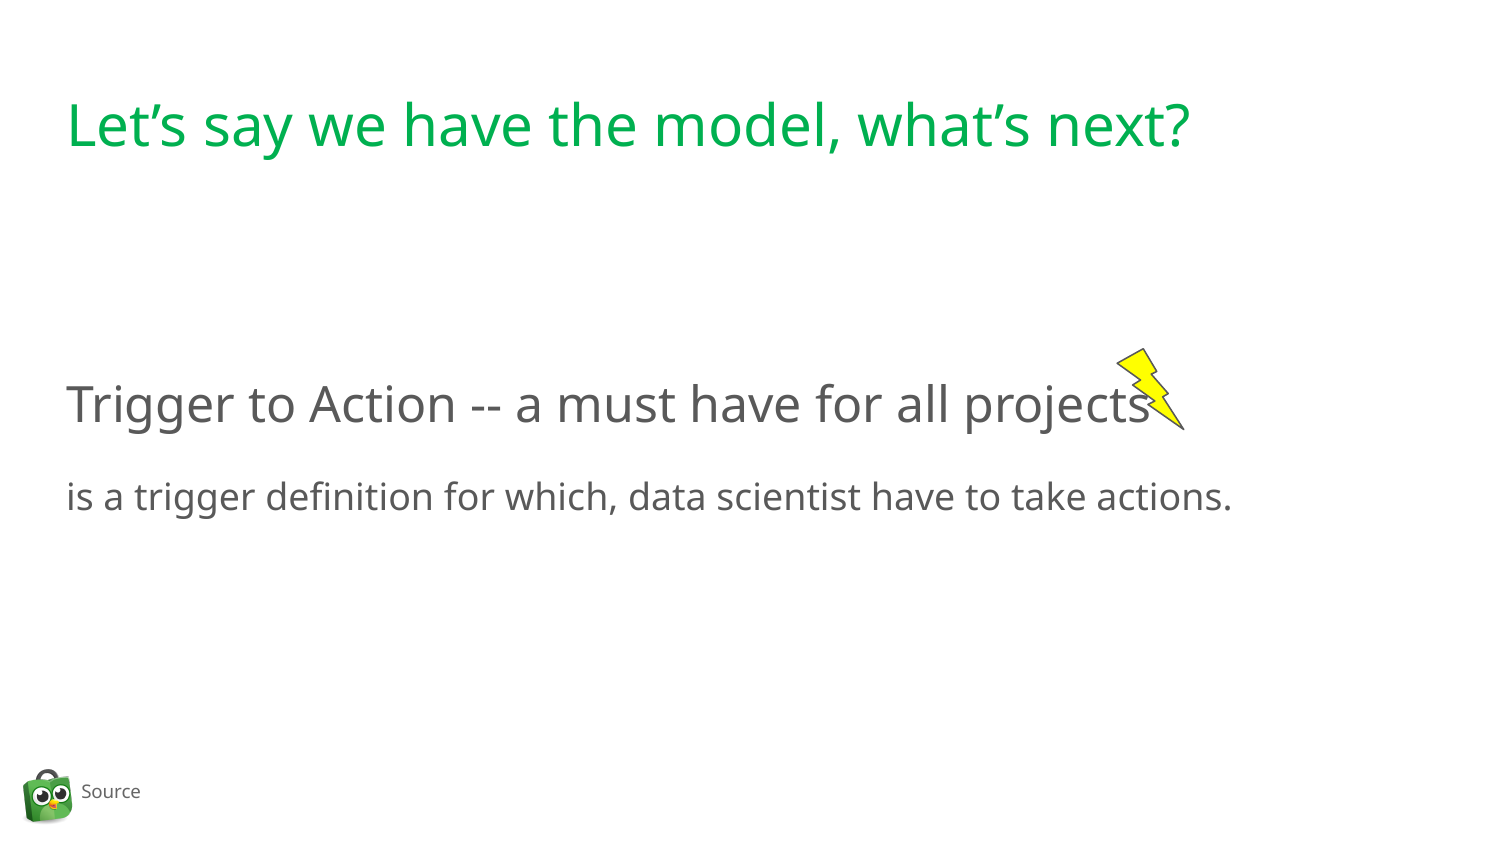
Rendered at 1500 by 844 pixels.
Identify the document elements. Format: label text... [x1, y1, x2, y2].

list Trigger to Action -- a must have for all projects is a trigger definition for which, data scientist have to take actions. [51, 348, 1449, 750]
picture [13, 764, 79, 830]
title Let’s say we have the model, what’s next? [51, 72, 1449, 167]
text_box [1117, 348, 1184, 430]
